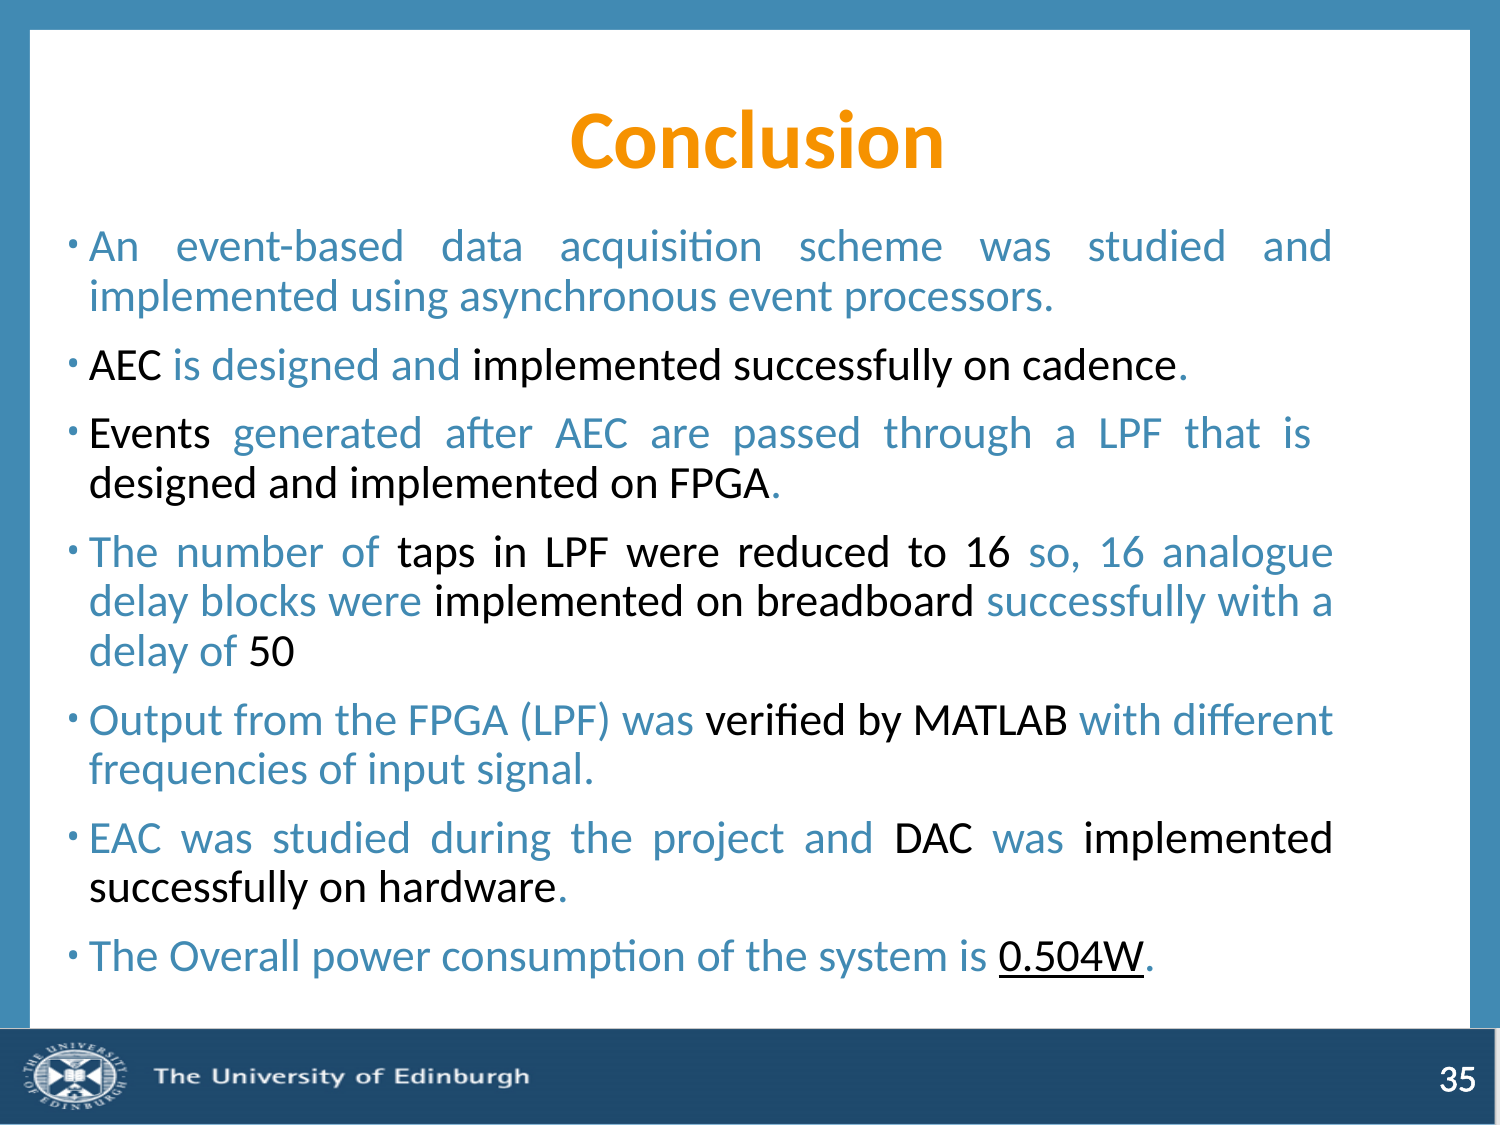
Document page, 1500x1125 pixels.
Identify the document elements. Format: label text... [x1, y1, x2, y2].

picture [0, 1028, 1500, 1125]
text_box Conclusion [150, 30, 1366, 253]
